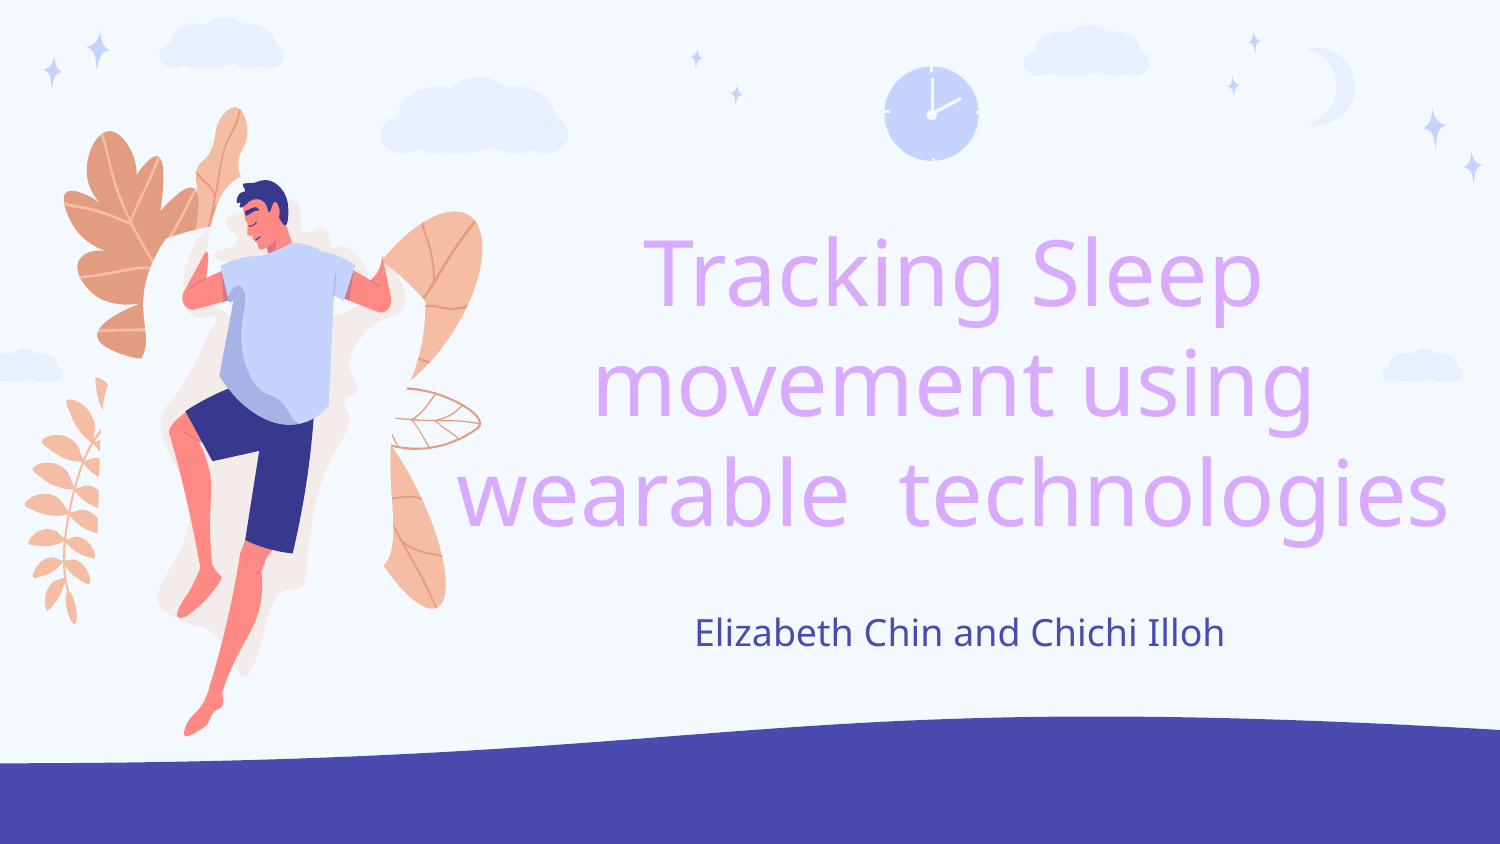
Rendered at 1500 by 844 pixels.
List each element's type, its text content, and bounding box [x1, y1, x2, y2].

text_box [24, 106, 488, 737]
title Tracking Sleep movement using wearable technologies [493, 199, 1500, 594]
subtitle Elizabeth Chin and Chichi Illoh [558, 593, 1363, 729]
